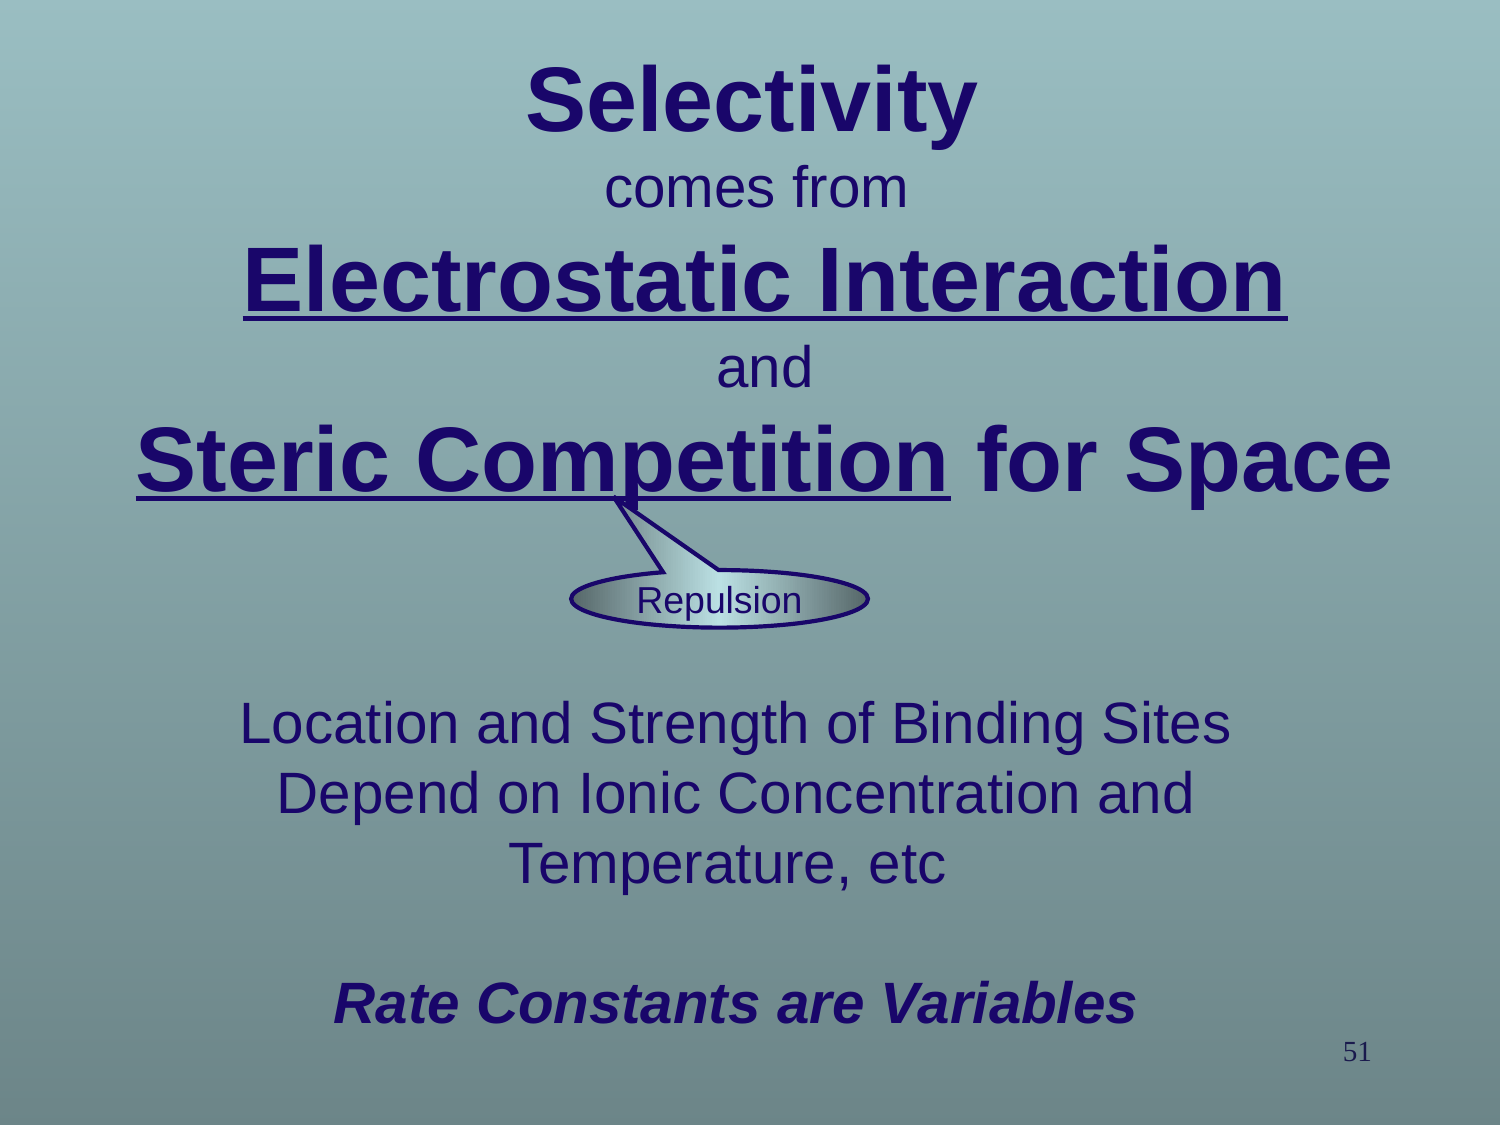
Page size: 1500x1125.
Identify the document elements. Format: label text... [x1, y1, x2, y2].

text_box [76, 59, 1454, 628]
text_box Location and Strength of Binding Sites Depend on Ionic Concentration and Temperature, etc Rate Constants are Variables [132, 678, 1340, 1043]
slide_number 51 [1074, 1024, 1388, 1101]
